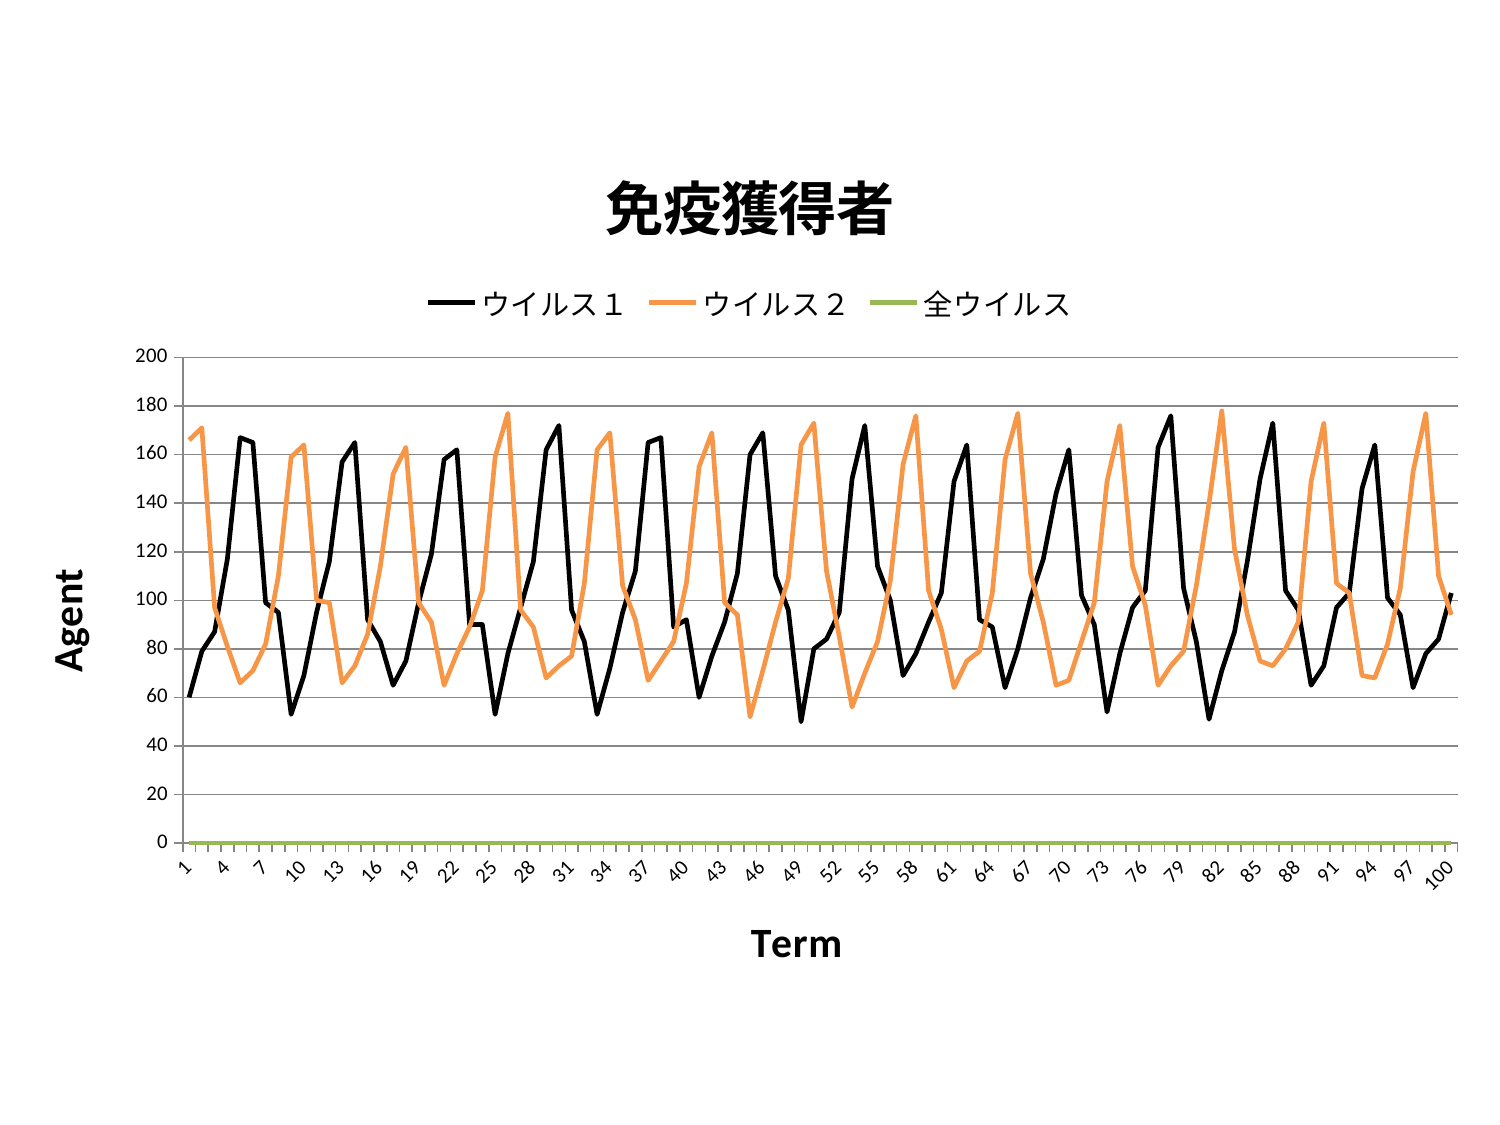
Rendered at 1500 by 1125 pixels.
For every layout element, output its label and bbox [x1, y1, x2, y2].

chart [11, 119, 1489, 1006]
